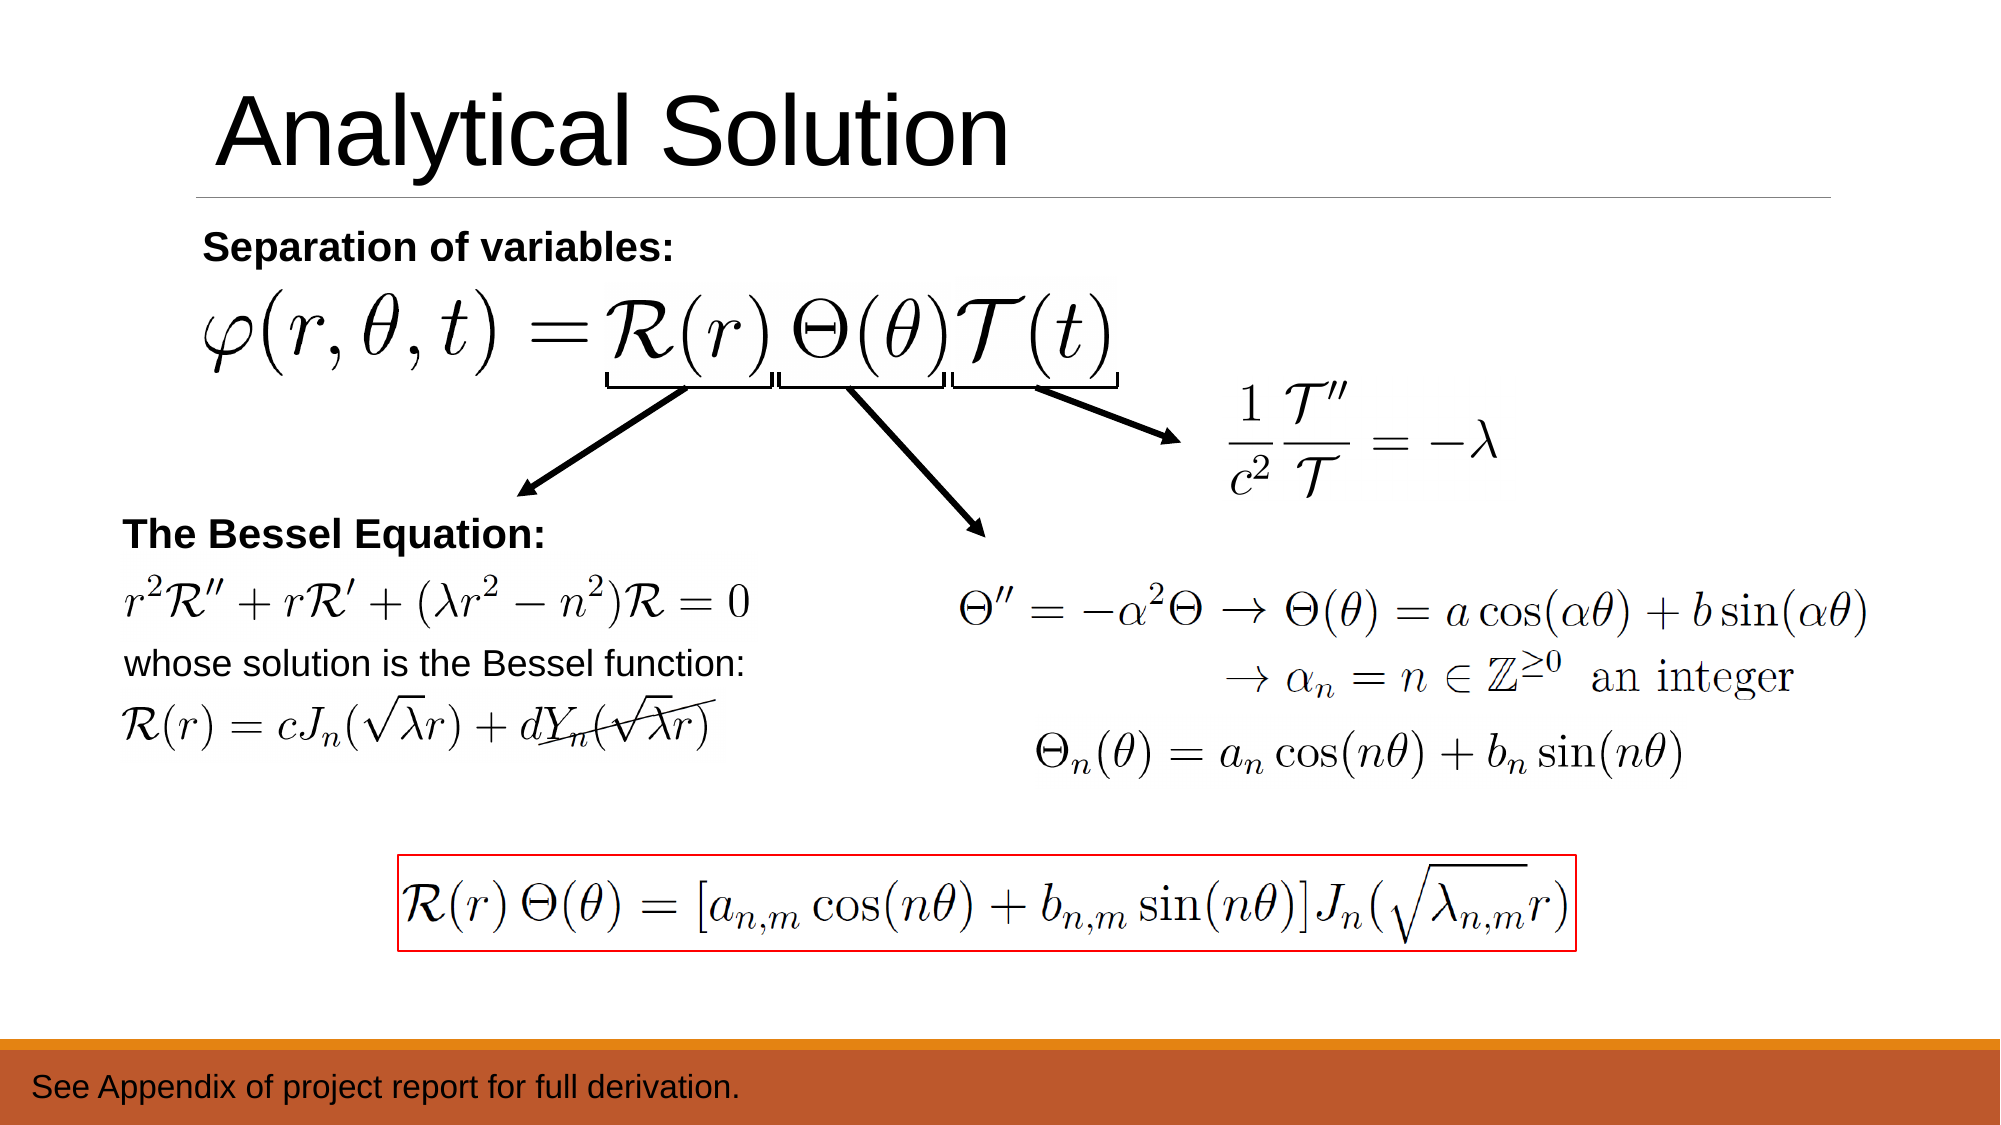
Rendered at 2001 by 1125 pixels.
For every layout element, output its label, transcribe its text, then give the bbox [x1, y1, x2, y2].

picture [1222, 376, 1516, 502]
picture [119, 550, 759, 642]
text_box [1035, 386, 1182, 444]
text_box Separation of variables: [187, 211, 691, 277]
text_box Analytical Solution [199, 0, 1850, 194]
picture [119, 687, 727, 764]
picture [398, 855, 1576, 951]
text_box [778, 371, 945, 388]
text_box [606, 371, 773, 388]
text_box See Appendix of project report for full derivation. [16, 1058, 761, 1113]
text_box whose solution is the Bessel function: [109, 631, 762, 691]
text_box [516, 386, 687, 498]
picture [952, 563, 1207, 648]
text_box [952, 371, 1119, 388]
picture [1034, 561, 1876, 790]
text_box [197, 276, 1117, 390]
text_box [847, 395, 986, 539]
text_box The Bessel Equation: [107, 499, 562, 565]
